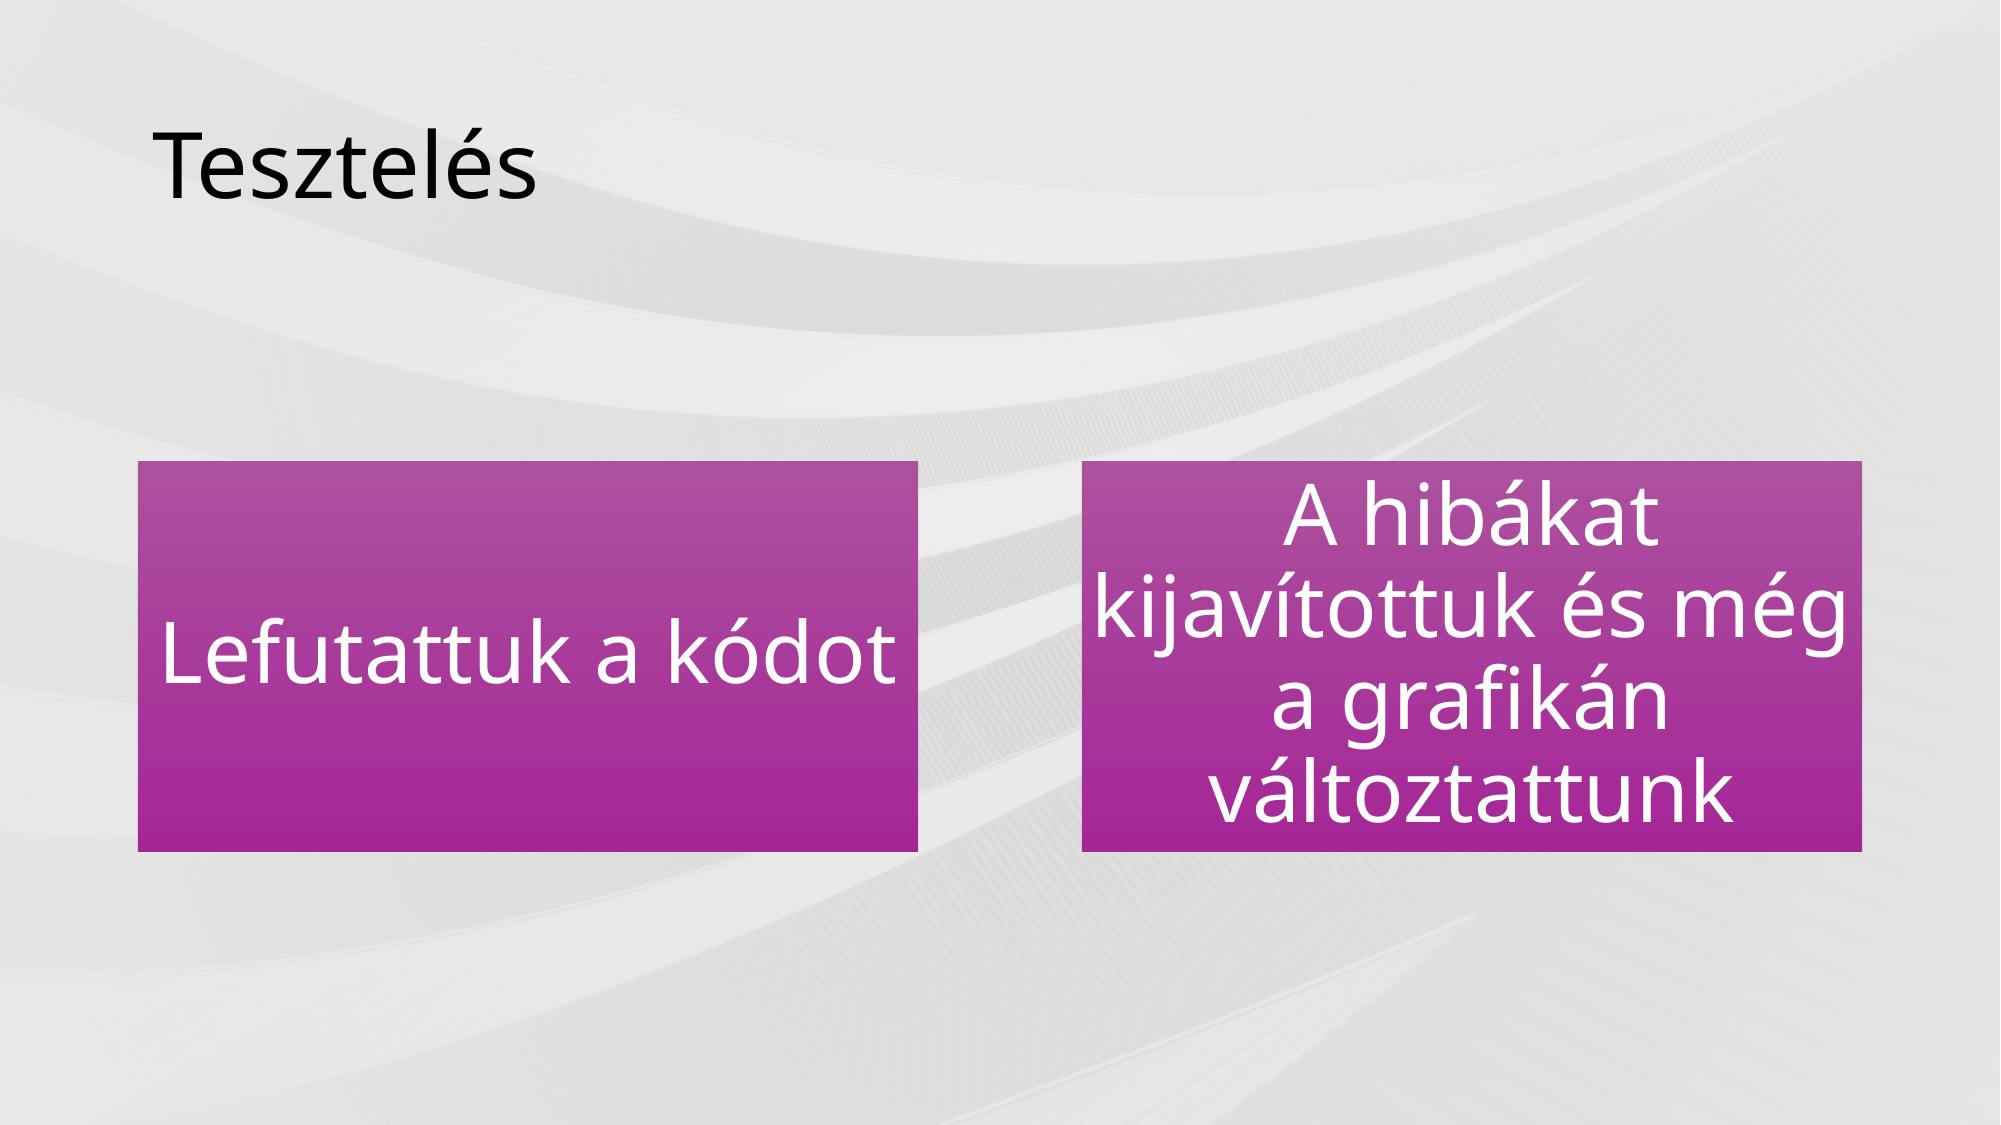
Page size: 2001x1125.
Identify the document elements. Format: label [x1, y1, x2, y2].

list [136, 298, 1863, 1014]
picture [0, 0, 2000, 1125]
